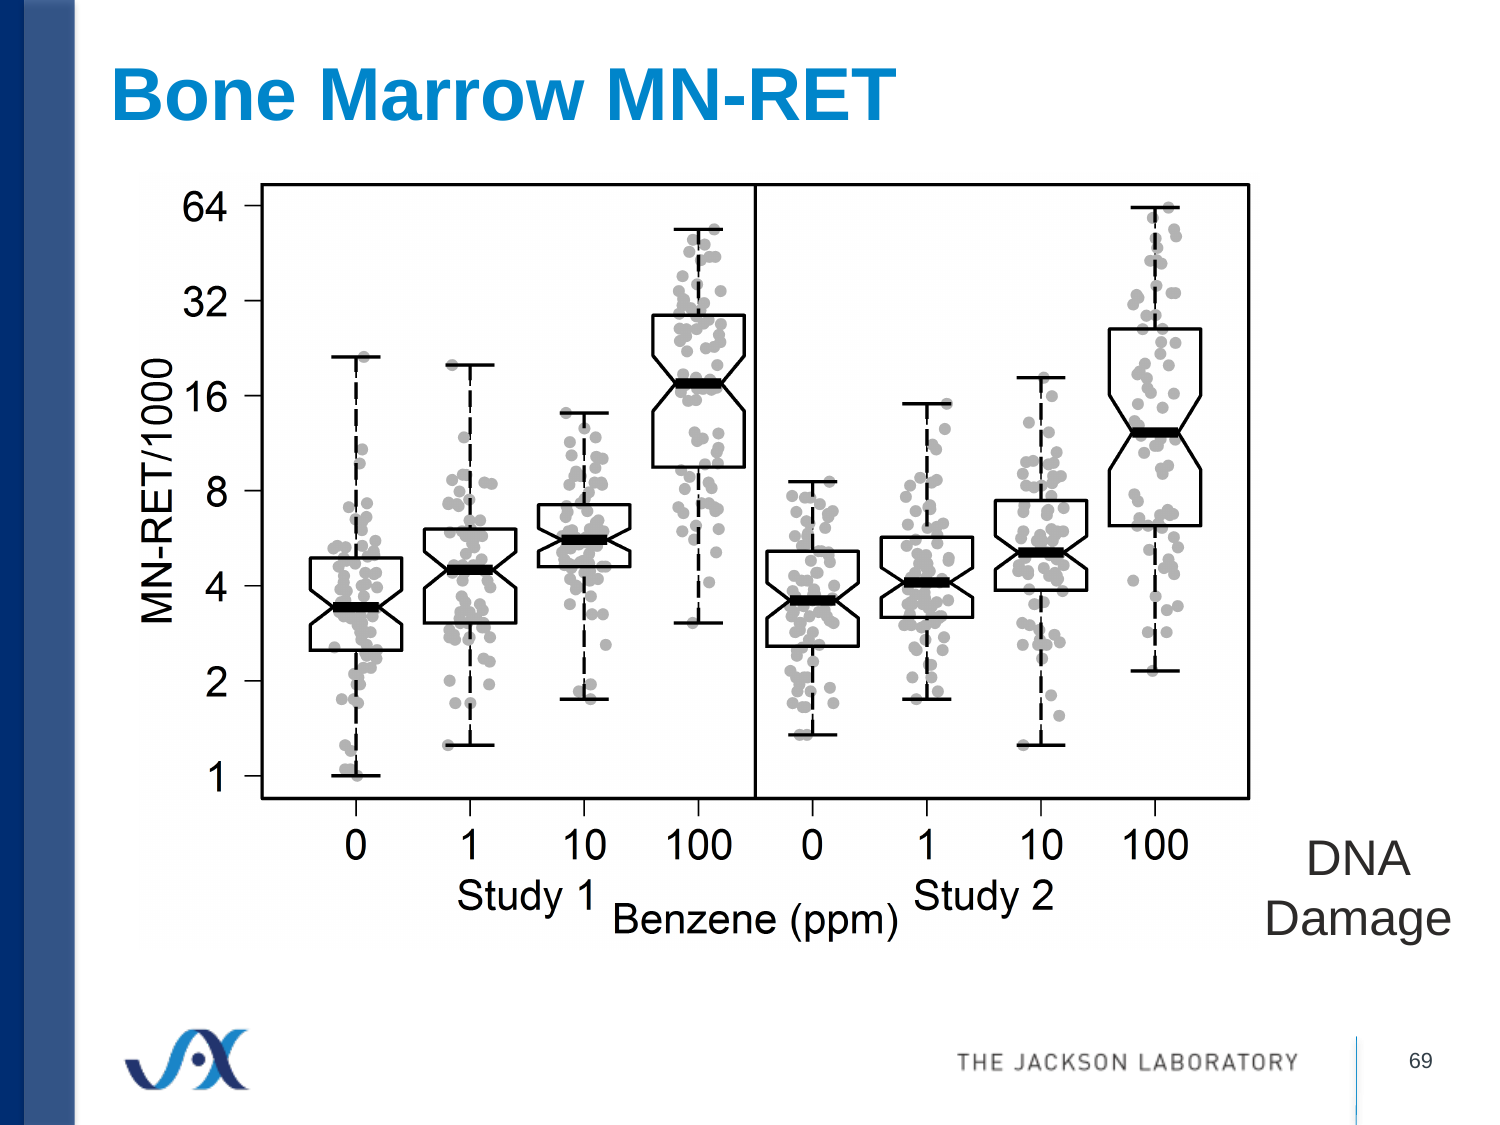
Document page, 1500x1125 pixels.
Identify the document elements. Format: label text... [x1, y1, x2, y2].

picture [139, 172, 1260, 969]
text_box Bone Marrow MN-RET [110, 45, 1448, 143]
picture [957, 1051, 1097, 1076]
text_box <number> [1097, 1030, 1448, 1090]
picture [110, 1011, 268, 1106]
text_box DNA Damage [1264, 818, 1490, 953]
